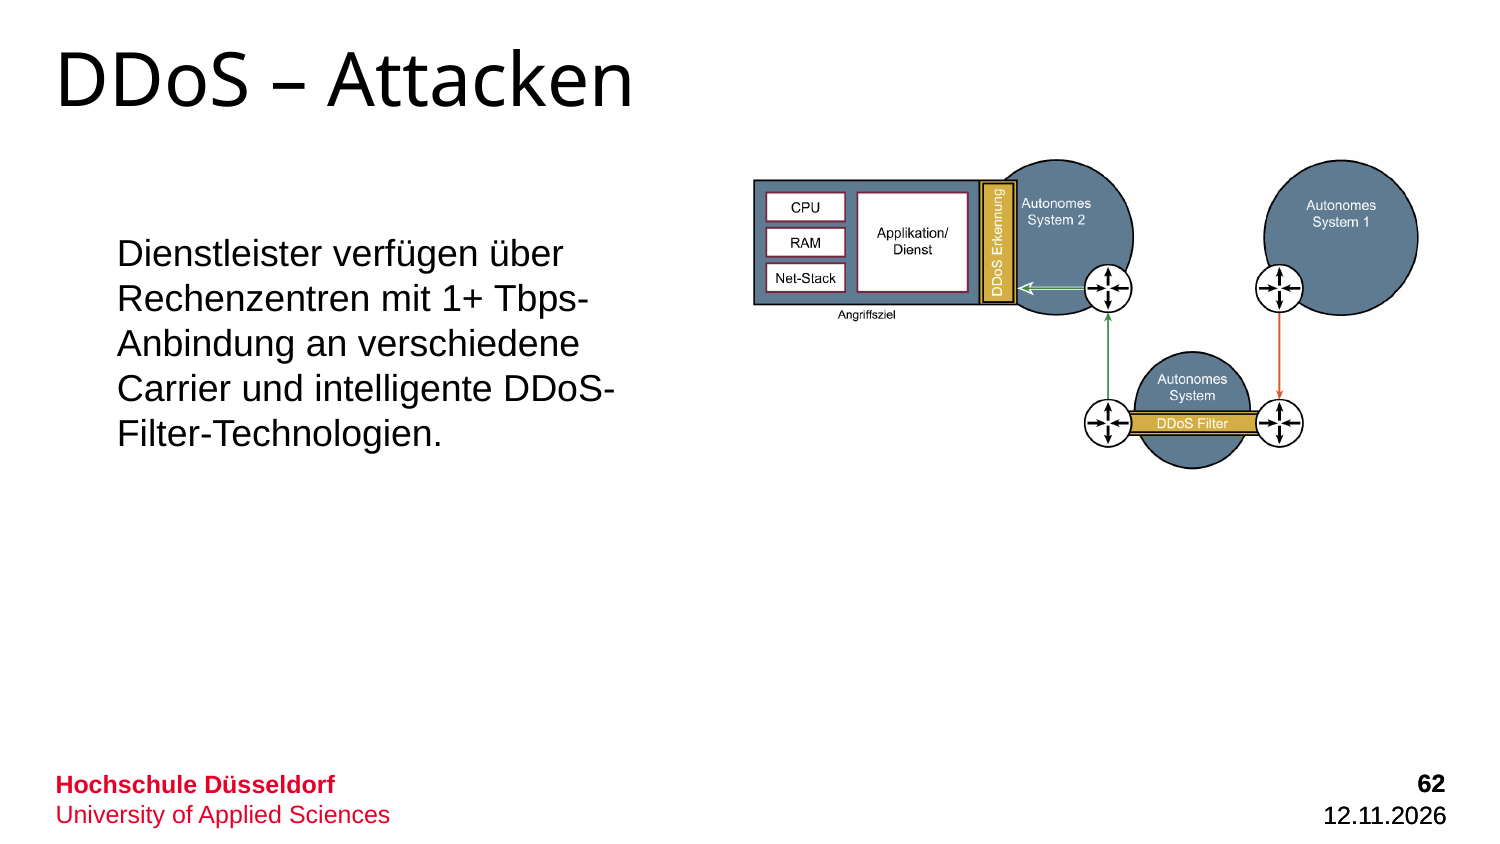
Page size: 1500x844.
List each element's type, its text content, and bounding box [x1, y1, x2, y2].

text_box 62 [1283, 759, 1461, 815]
text_box Dienstleister verfügen über Rechenzentren mit 1+ Tbps-Anbindung an verschiedene Carrier und intelligente DDoS-Filter-Technologien. [101, 221, 681, 462]
title DDoS – Attacken [39, 24, 1461, 160]
text_box 01.12.2022 [1305, 785, 1463, 844]
picture [720, 112, 1462, 497]
